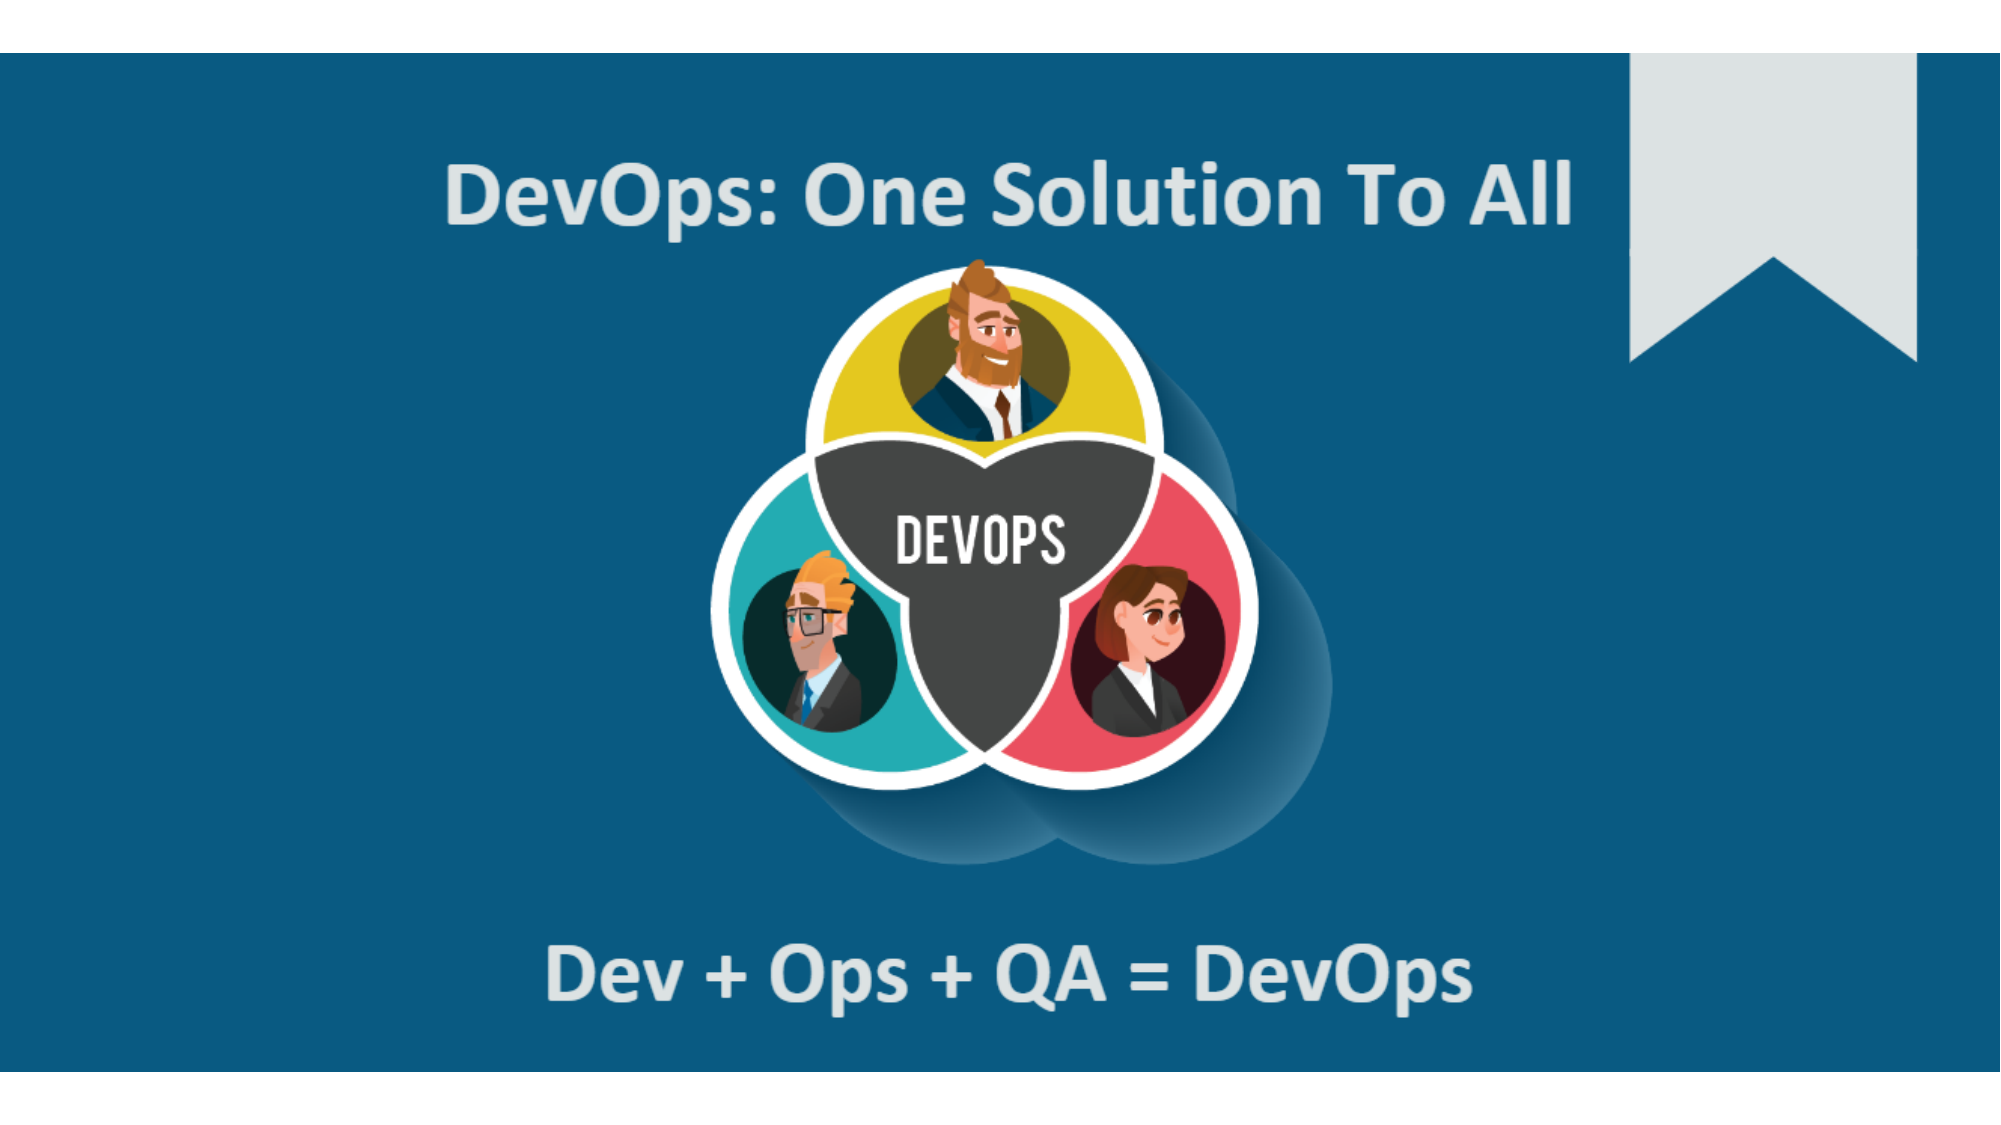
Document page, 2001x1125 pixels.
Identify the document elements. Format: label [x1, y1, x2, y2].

picture [711, 260, 1332, 865]
picture [1291, 960, 1332, 1001]
picture [548, 945, 596, 1001]
picture [831, 959, 871, 1017]
picture [992, 163, 1034, 226]
picture [1470, 165, 1527, 224]
picture [806, 163, 864, 226]
picture [1346, 165, 1396, 224]
picture [1196, 945, 1243, 1001]
picture [761, 180, 775, 193]
picture [1441, 959, 1472, 1002]
picture [1203, 180, 1216, 224]
picture [1249, 959, 1289, 1002]
picture [1202, 162, 1218, 173]
picture [1279, 178, 1320, 224]
picture [922, 178, 965, 226]
picture [1039, 178, 1085, 226]
picture [1117, 180, 1159, 226]
picture [1396, 959, 1436, 1017]
picture [874, 178, 915, 224]
picture [706, 956, 746, 998]
picture [643, 960, 683, 1001]
picture [877, 959, 908, 1002]
picture [1557, 160, 1570, 224]
picture [551, 180, 597, 224]
picture [1093, 160, 1106, 224]
picture [1336, 944, 1390, 1002]
picture [1164, 168, 1195, 226]
picture [718, 178, 751, 226]
picture [1398, 178, 1445, 226]
picture [669, 178, 712, 242]
picture [997, 944, 1106, 1011]
picture [1533, 160, 1546, 224]
picture [1224, 178, 1271, 226]
picture [506, 178, 548, 226]
picture [601, 959, 640, 1002]
picture [1130, 963, 1168, 972]
picture [447, 165, 499, 224]
picture [1630, 53, 1918, 363]
picture [771, 944, 825, 1002]
picture [931, 956, 972, 998]
picture [1130, 982, 1168, 990]
picture [601, 163, 661, 226]
picture [761, 211, 775, 224]
